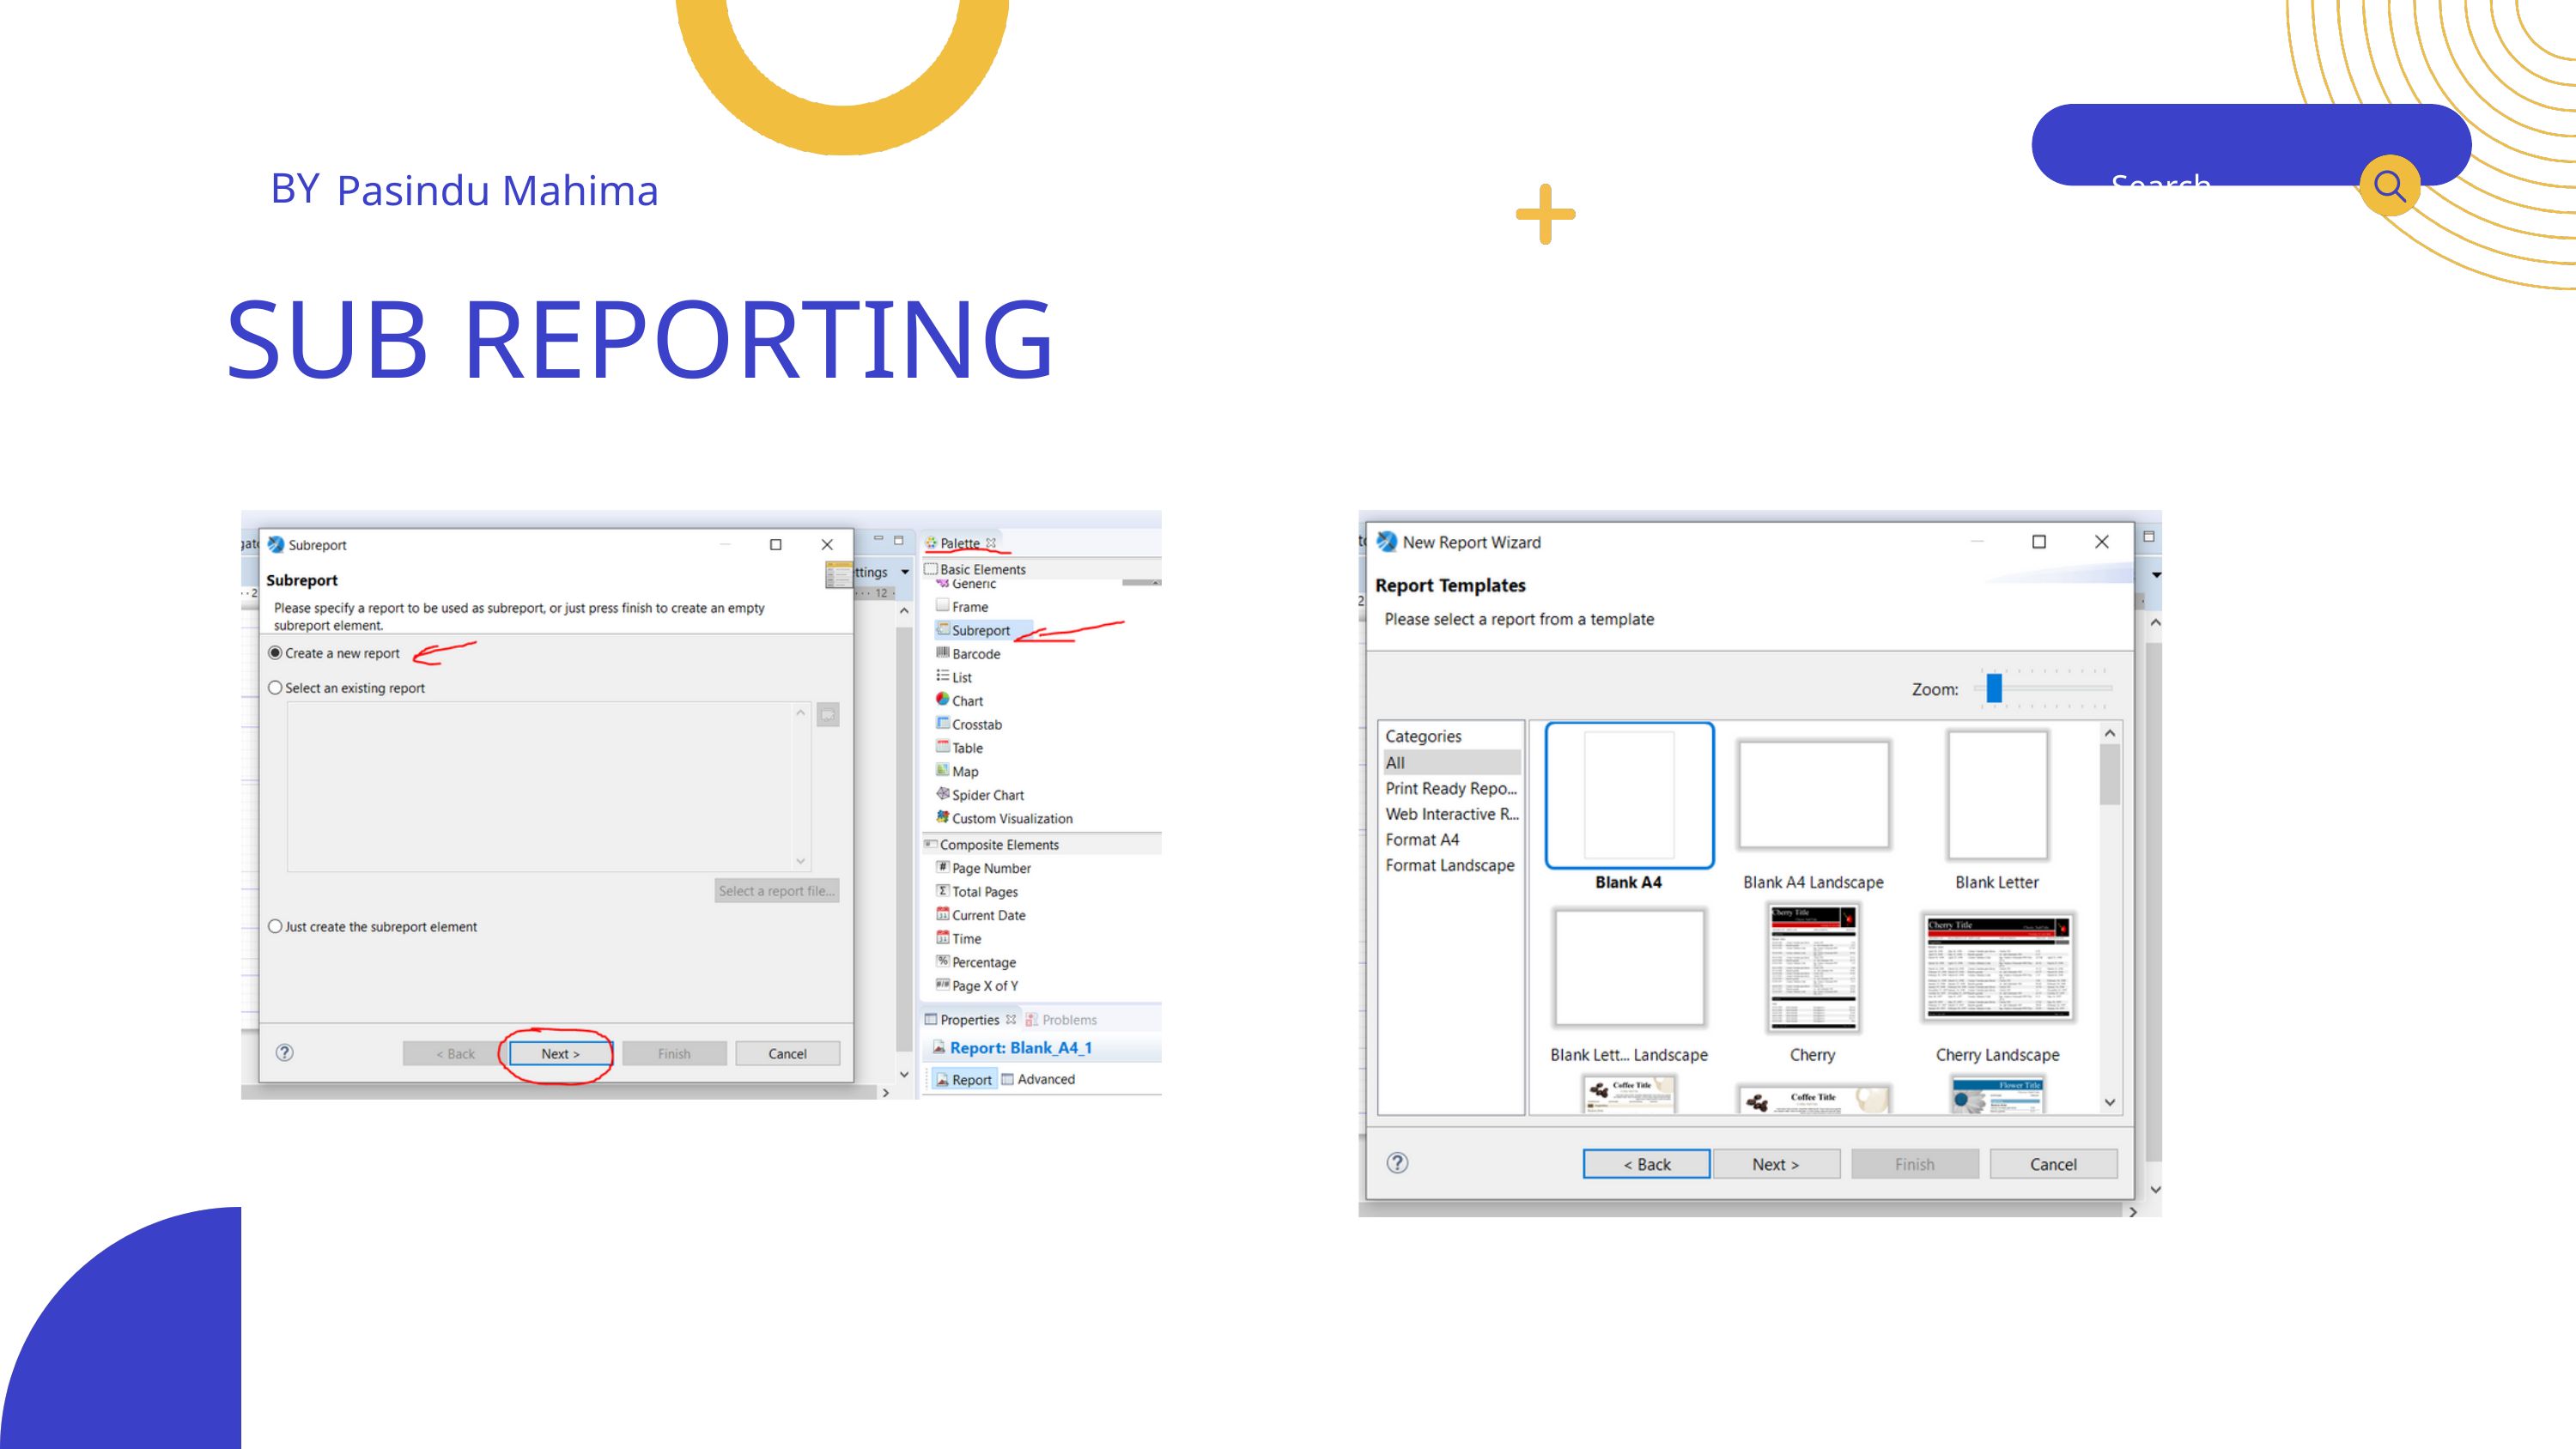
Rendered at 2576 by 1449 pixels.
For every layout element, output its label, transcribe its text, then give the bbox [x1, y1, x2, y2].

text_box [675, 0, 1010, 155]
text_box [2286, 0, 2576, 290]
text_box [2360, 155, 2421, 216]
text_box [0, 1207, 241, 1449]
text_box [2373, 169, 2407, 203]
text_box [240, 510, 1162, 1100]
text_box [1358, 510, 2163, 1217]
text_box [1516, 184, 1576, 245]
text_box BY [112, 154, 320, 212]
text_box Pasindu Mahima [336, 156, 741, 215]
text_box SUB REPORTING [224, 281, 2391, 400]
text_box Search . . . [2111, 166, 2291, 205]
